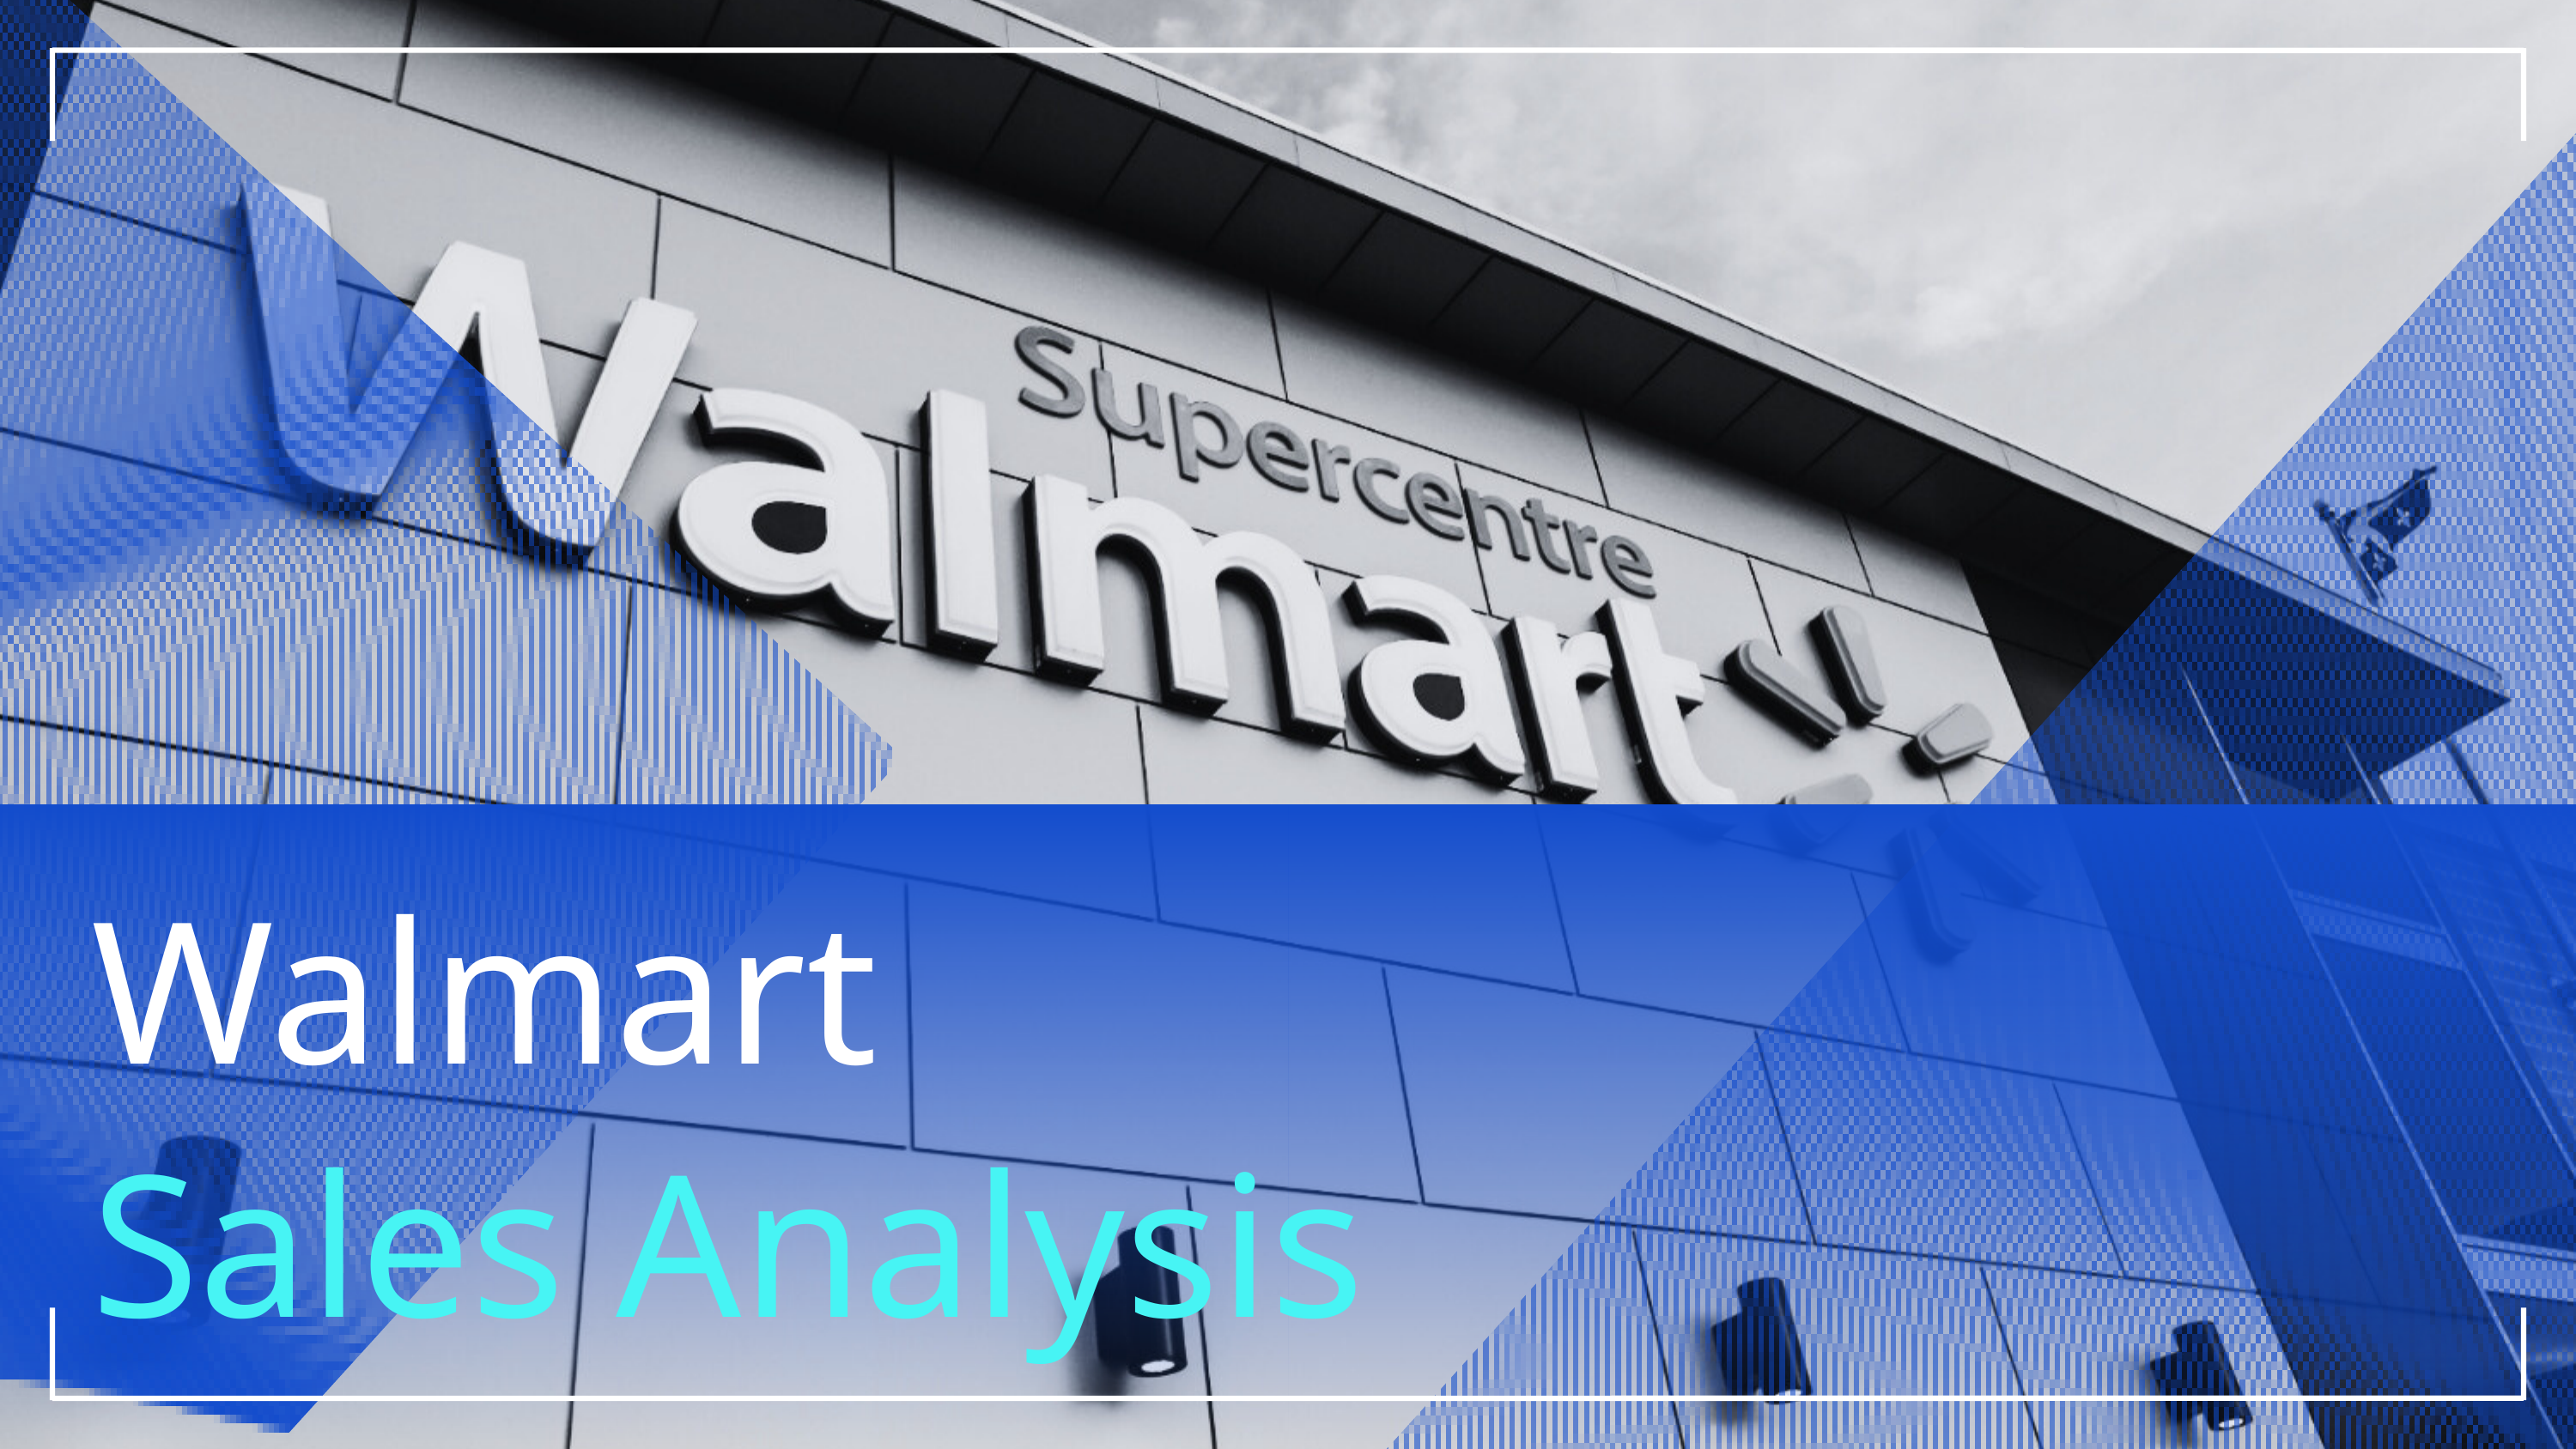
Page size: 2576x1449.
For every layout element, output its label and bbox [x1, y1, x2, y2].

text_box [50, 50, 2526, 143]
text_box [0, 804, 2576, 1449]
text_box [50, 1305, 2526, 1399]
text_box [0, 0, 2576, 803]
text_box [90, 900, 2302, 1303]
